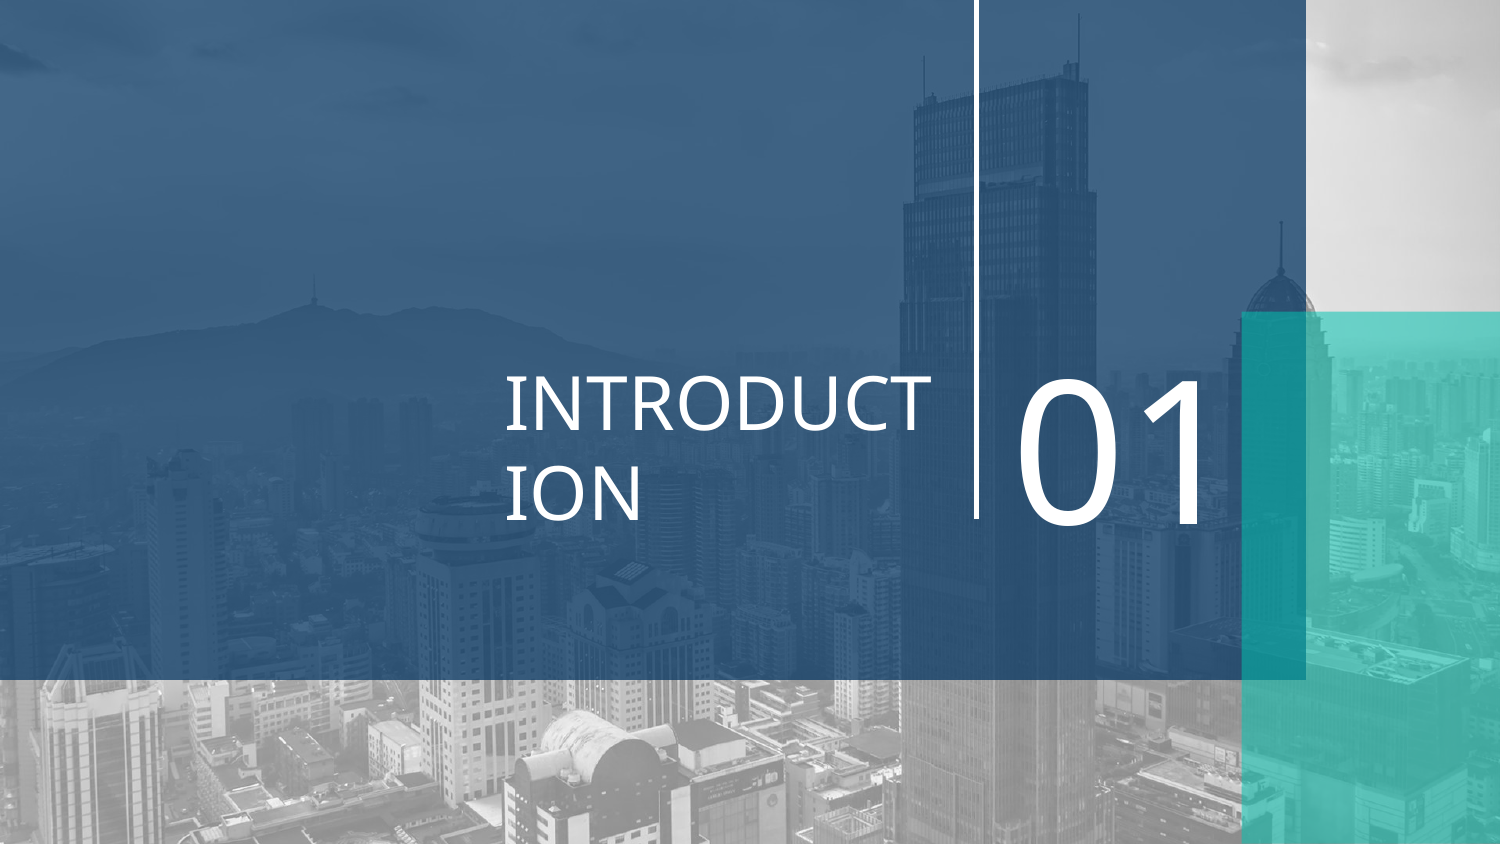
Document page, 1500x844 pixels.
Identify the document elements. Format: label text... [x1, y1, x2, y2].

title INTRODUCTION [489, 235, 951, 551]
title 01 [996, 382, 1486, 507]
